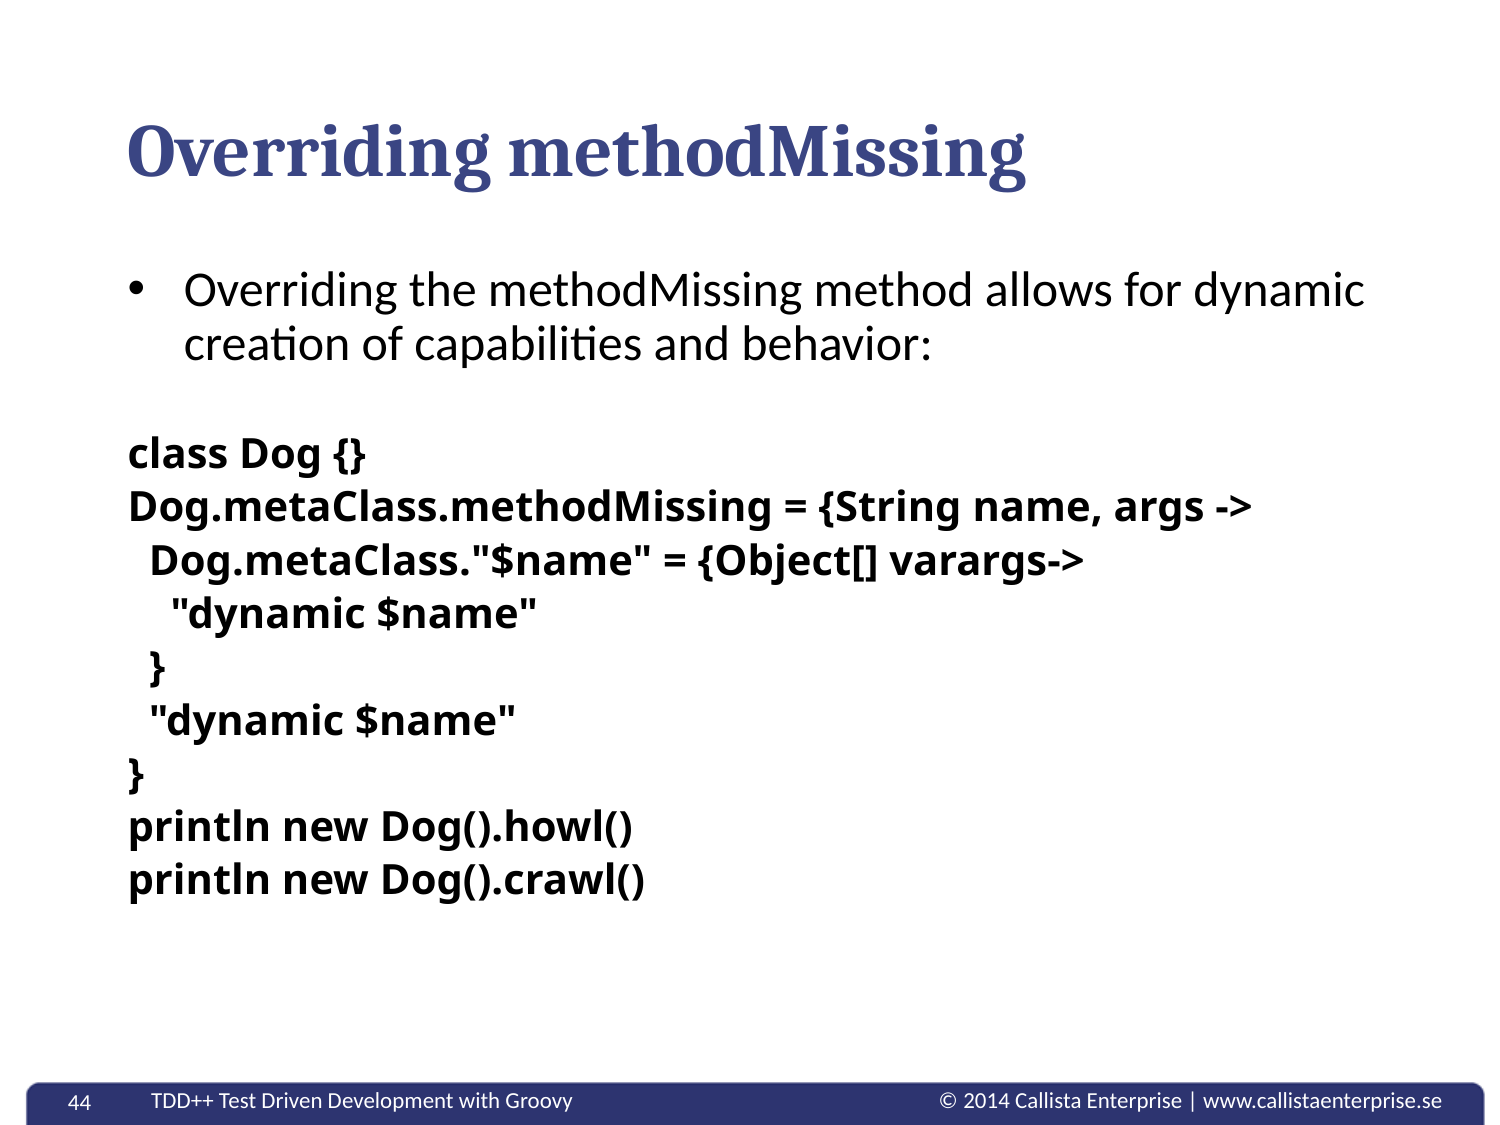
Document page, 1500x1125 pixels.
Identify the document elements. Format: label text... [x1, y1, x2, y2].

picture [0, 0, 1500, 1125]
list Overriding the methodMissing method allows for dynamic creation of capabilities and behavior: class Dog {} Dog.metaClass.methodMissing = {String name, args -> Dog.metaClass."$name" = {Object[] varargs-> "dynamic $name" } "dynamic $name" } println new Dog().howl() println new Dog().crawl() [112, 255, 1424, 1024]
title Overriding methodMissing [112, 93, 1388, 219]
